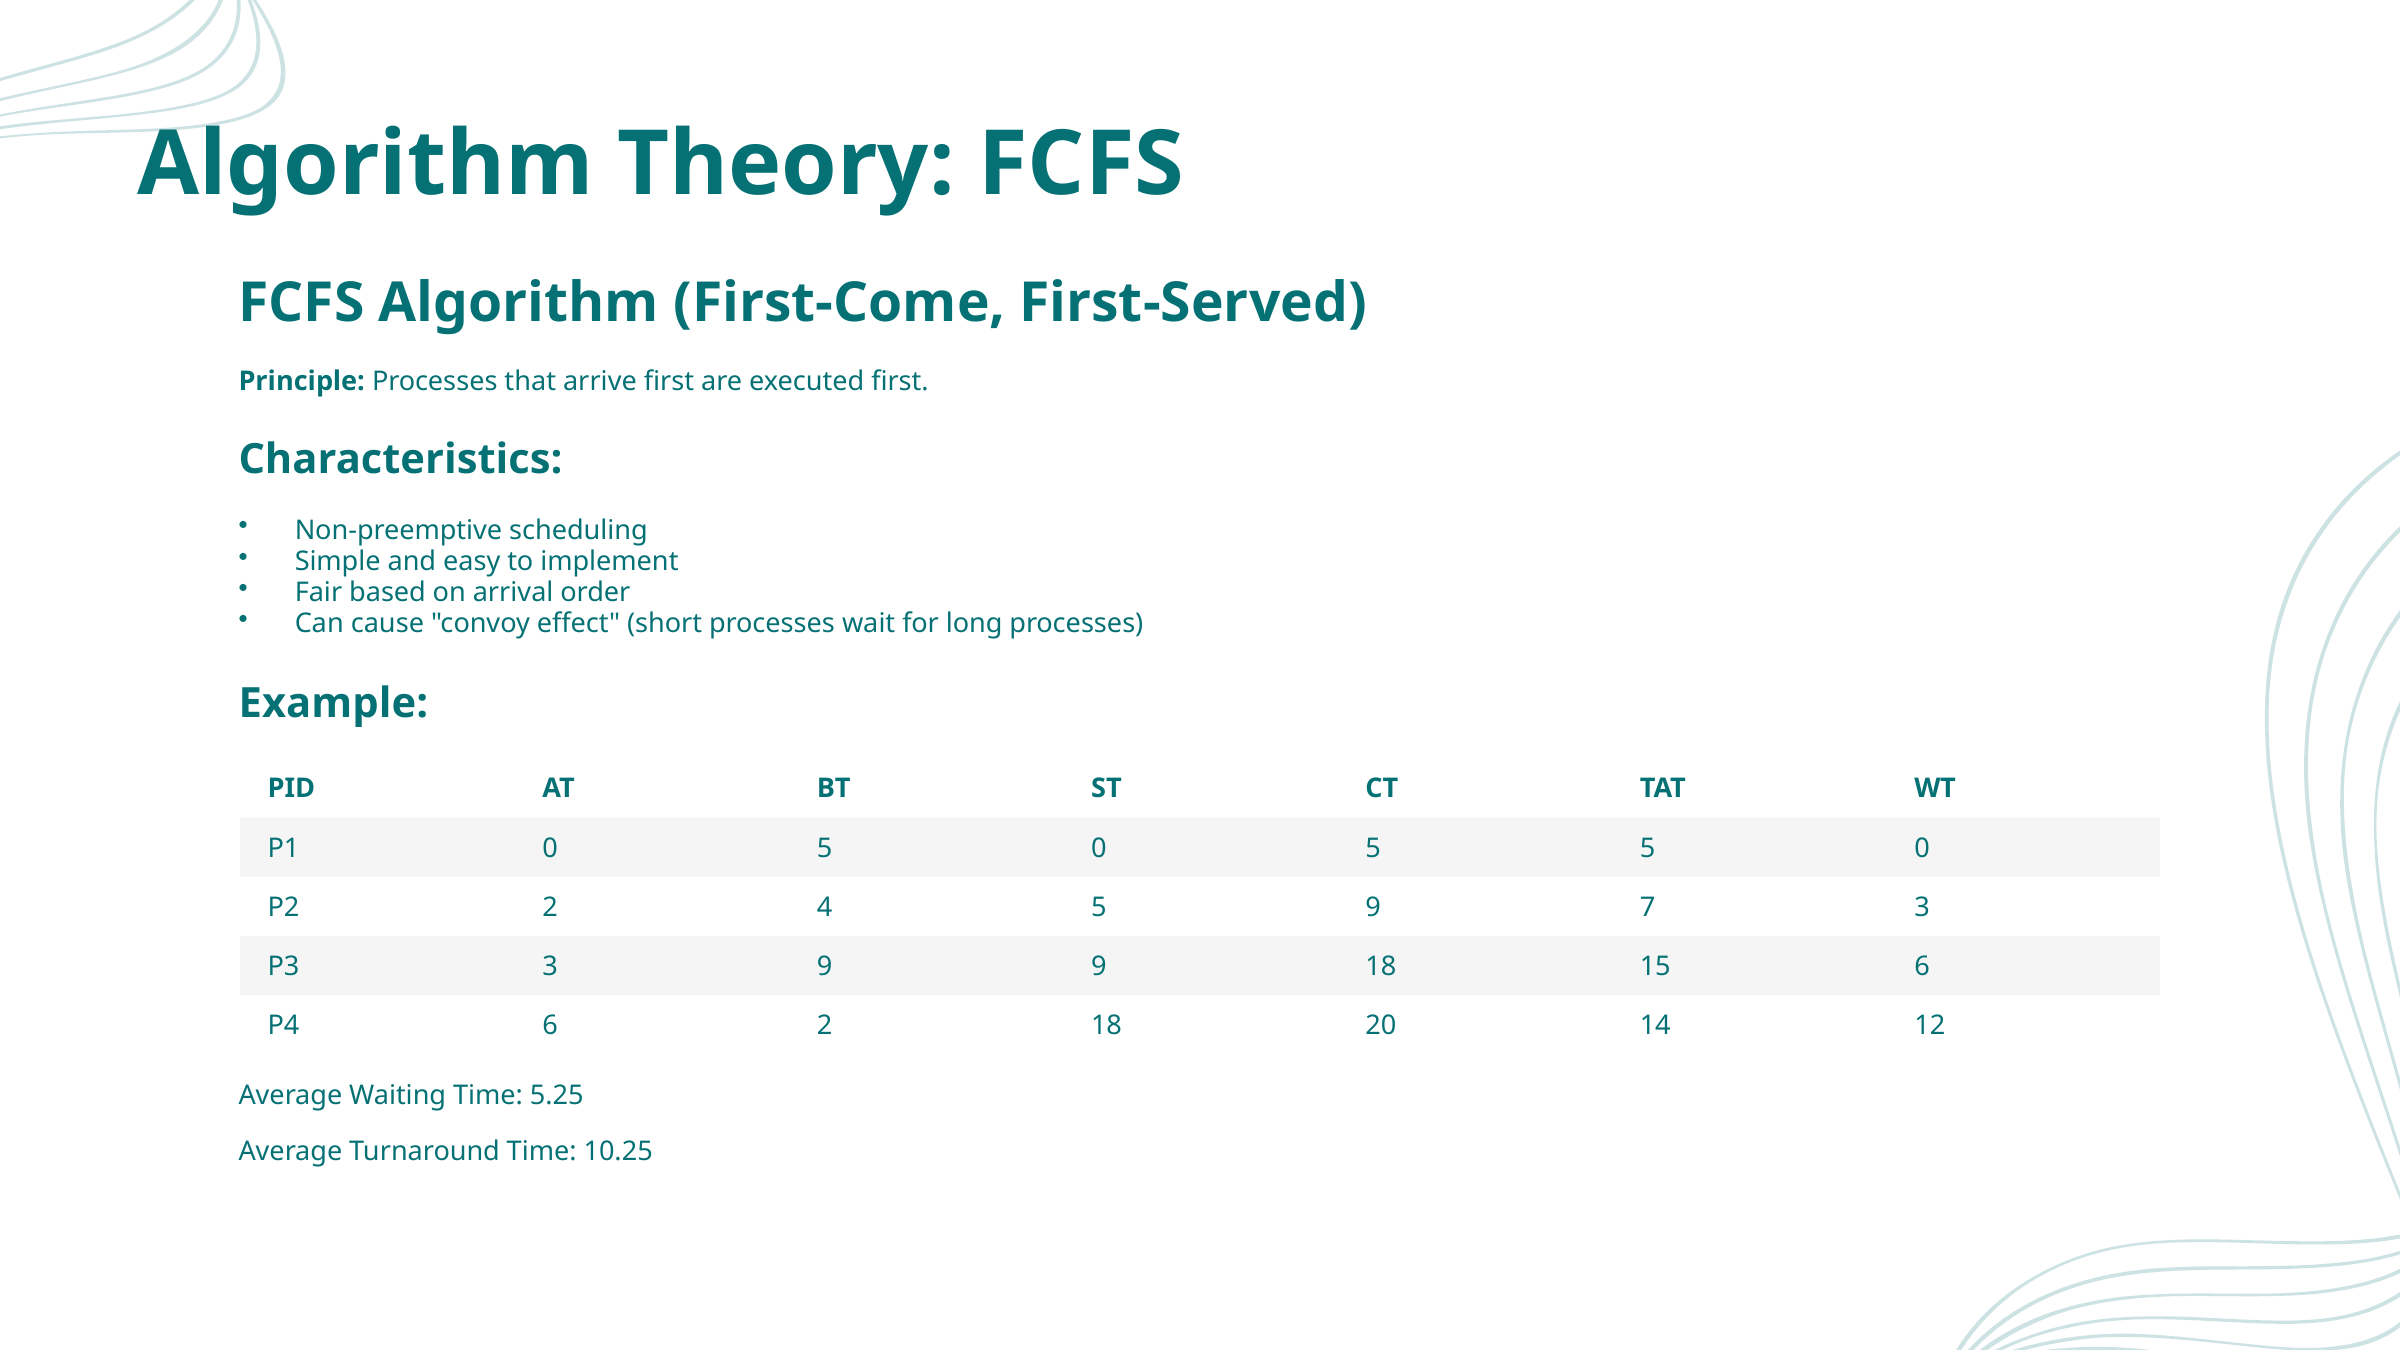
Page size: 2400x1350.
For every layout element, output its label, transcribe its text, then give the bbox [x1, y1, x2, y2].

text_box Average Waiting Time: 5.25 [238, 1079, 2162, 1111]
text_box 2 [816, 1008, 1034, 1041]
text_box PID [267, 772, 486, 804]
text_box P3 [267, 949, 486, 982]
text_box 6 [1914, 949, 2133, 982]
text_box P2 [267, 890, 486, 923]
text_box [239, 817, 2161, 876]
text_box [239, 758, 2161, 817]
text_box Principle: Processes that arrive first are executed first. [238, 364, 2162, 397]
text_box FCFS Algorithm (First-Come, First-Served) [238, 261, 1388, 334]
text_box Average Turnaround Time: 10.25 [238, 1134, 2162, 1166]
text_box 5 [1365, 831, 1583, 863]
text_box 5 [1090, 890, 1309, 923]
text_box AT [542, 772, 760, 804]
text_box 4 [816, 890, 1034, 923]
text_box 2 [542, 890, 760, 923]
text_box 18 [1365, 949, 1583, 982]
text_box 9 [1090, 949, 1309, 982]
text_box ST [1090, 772, 1309, 804]
text_box 0 [542, 831, 760, 863]
text_box BT [816, 772, 1034, 804]
text_box 0 [1090, 831, 1309, 863]
text_box 15 [1639, 949, 1858, 982]
text_box P4 [267, 1008, 486, 1041]
text_box [239, 995, 2161, 1055]
text_box 20 [1365, 1008, 1583, 1041]
text_box [239, 876, 2161, 935]
text_box 18 [1090, 1008, 1309, 1041]
text_box Characteristics: [238, 427, 657, 483]
text_box P1 [267, 831, 486, 863]
text_box Example: [238, 671, 657, 726]
text_box TAT [1639, 772, 1858, 804]
text_box 3 [1914, 890, 2133, 923]
text_box 12 [1914, 1008, 2133, 1041]
text_box 0 [1914, 831, 2133, 863]
title Algorithm Theory: FCFS [137, 70, 2263, 213]
text_box 9 [816, 949, 1034, 982]
text_box CT [1365, 772, 1583, 804]
text_box WT [1914, 772, 2133, 804]
text_box [239, 935, 2161, 995]
text_box Non-preemptive scheduling Simple and easy to implement Fair based on arrival order Can cause "convoy effect" (short processes wait for long processes) [238, 513, 2162, 641]
text_box 5 [816, 831, 1034, 863]
text_box 14 [1639, 1008, 1858, 1041]
text_box 6 [542, 1008, 760, 1041]
text_box 9 [1365, 890, 1583, 923]
text_box 5 [1639, 831, 1858, 863]
text_box 7 [1639, 890, 1858, 923]
text_box 3 [542, 949, 760, 982]
